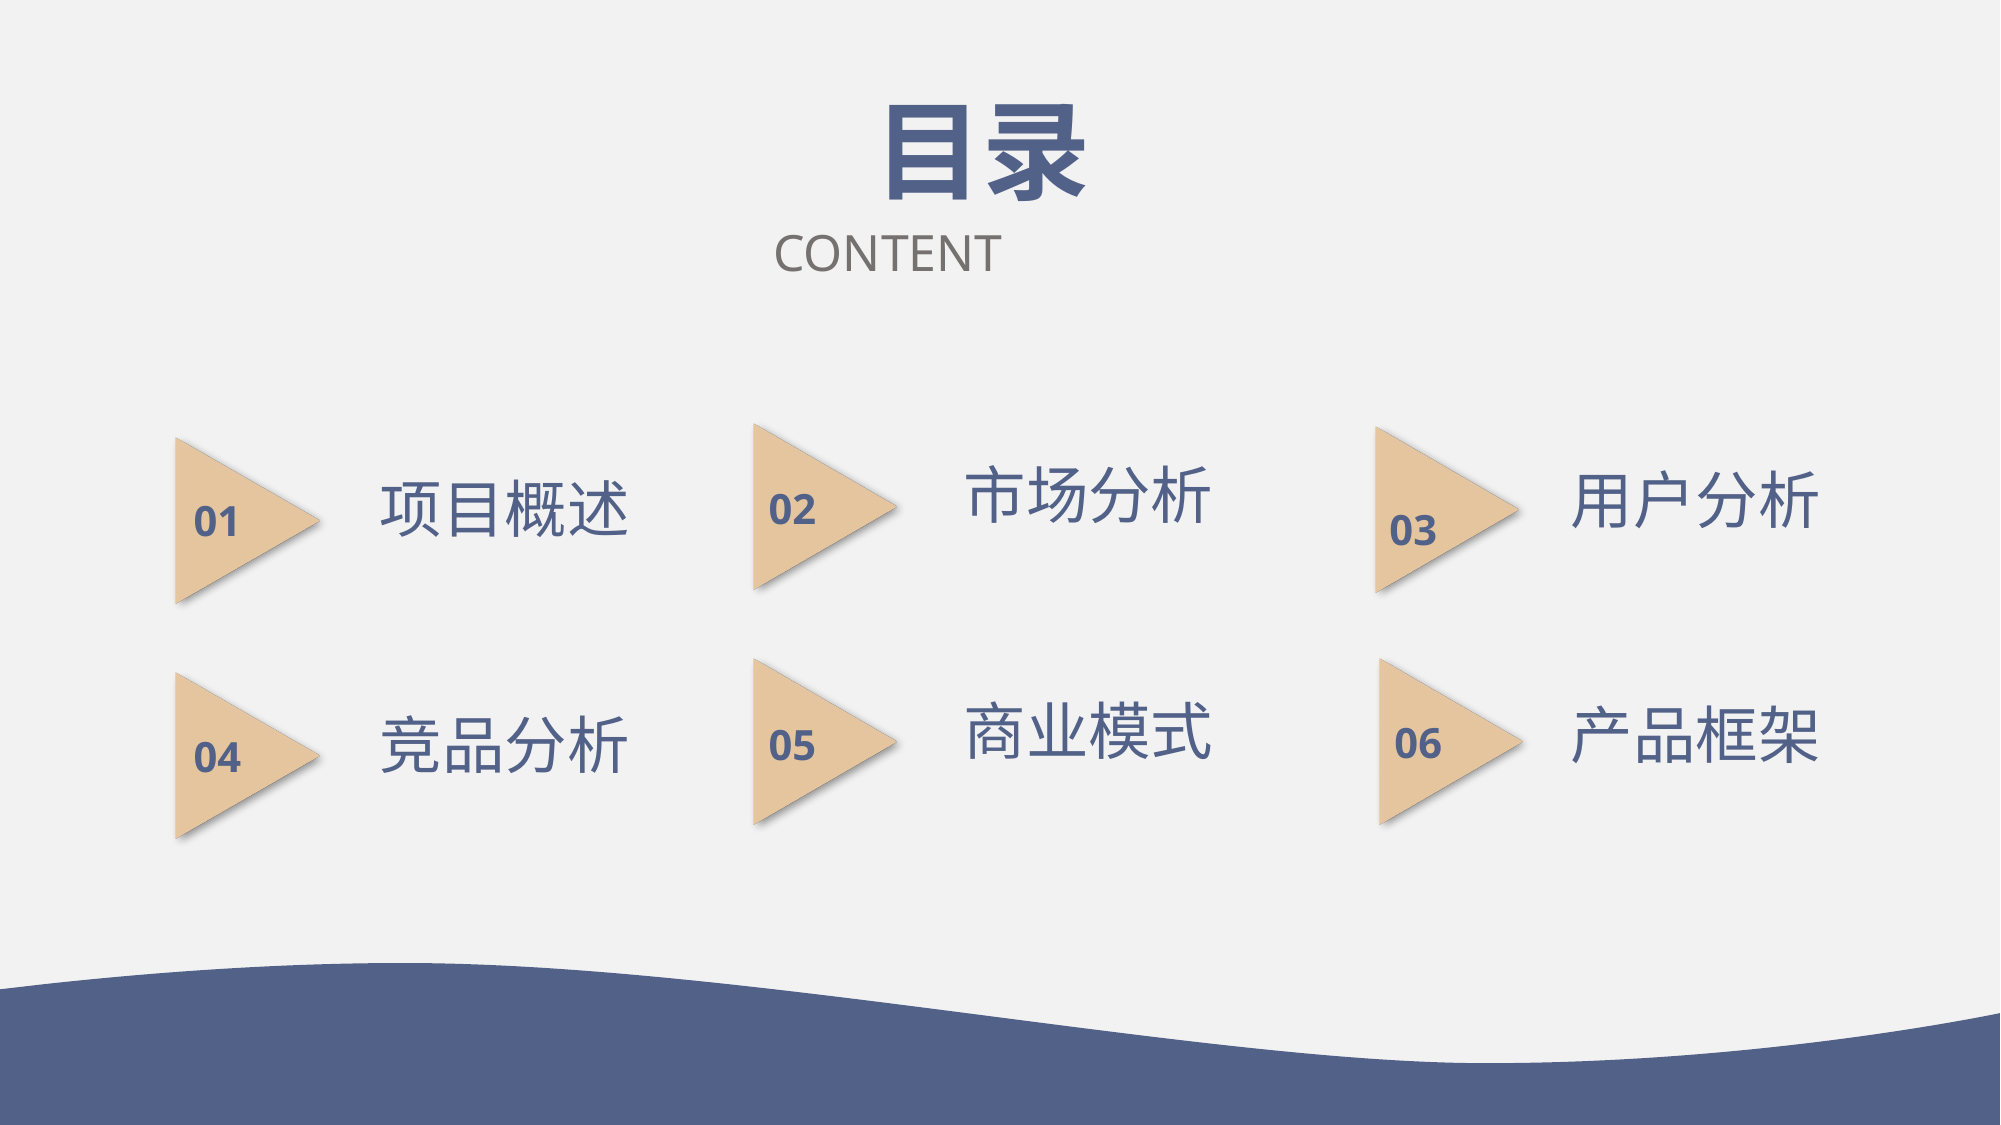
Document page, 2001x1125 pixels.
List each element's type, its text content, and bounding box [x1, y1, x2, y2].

text_box 项目概述 [364, 462, 675, 553]
text_box 竞品分析 [364, 698, 675, 789]
text_box 目录 [859, 76, 1148, 214]
text_box 商业模式 [948, 684, 1259, 775]
text_box 用户分析 [1556, 453, 1867, 544]
text_box [0, 961, 2000, 1125]
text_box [753, 422, 897, 589]
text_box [175, 672, 319, 839]
text_box CONTENT [758, 214, 1247, 290]
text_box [175, 437, 319, 604]
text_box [1379, 658, 1523, 825]
text_box 产品框架 [1556, 689, 1867, 779]
text_box 市场分析 [948, 448, 1259, 539]
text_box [1374, 426, 1519, 593]
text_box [753, 658, 897, 825]
